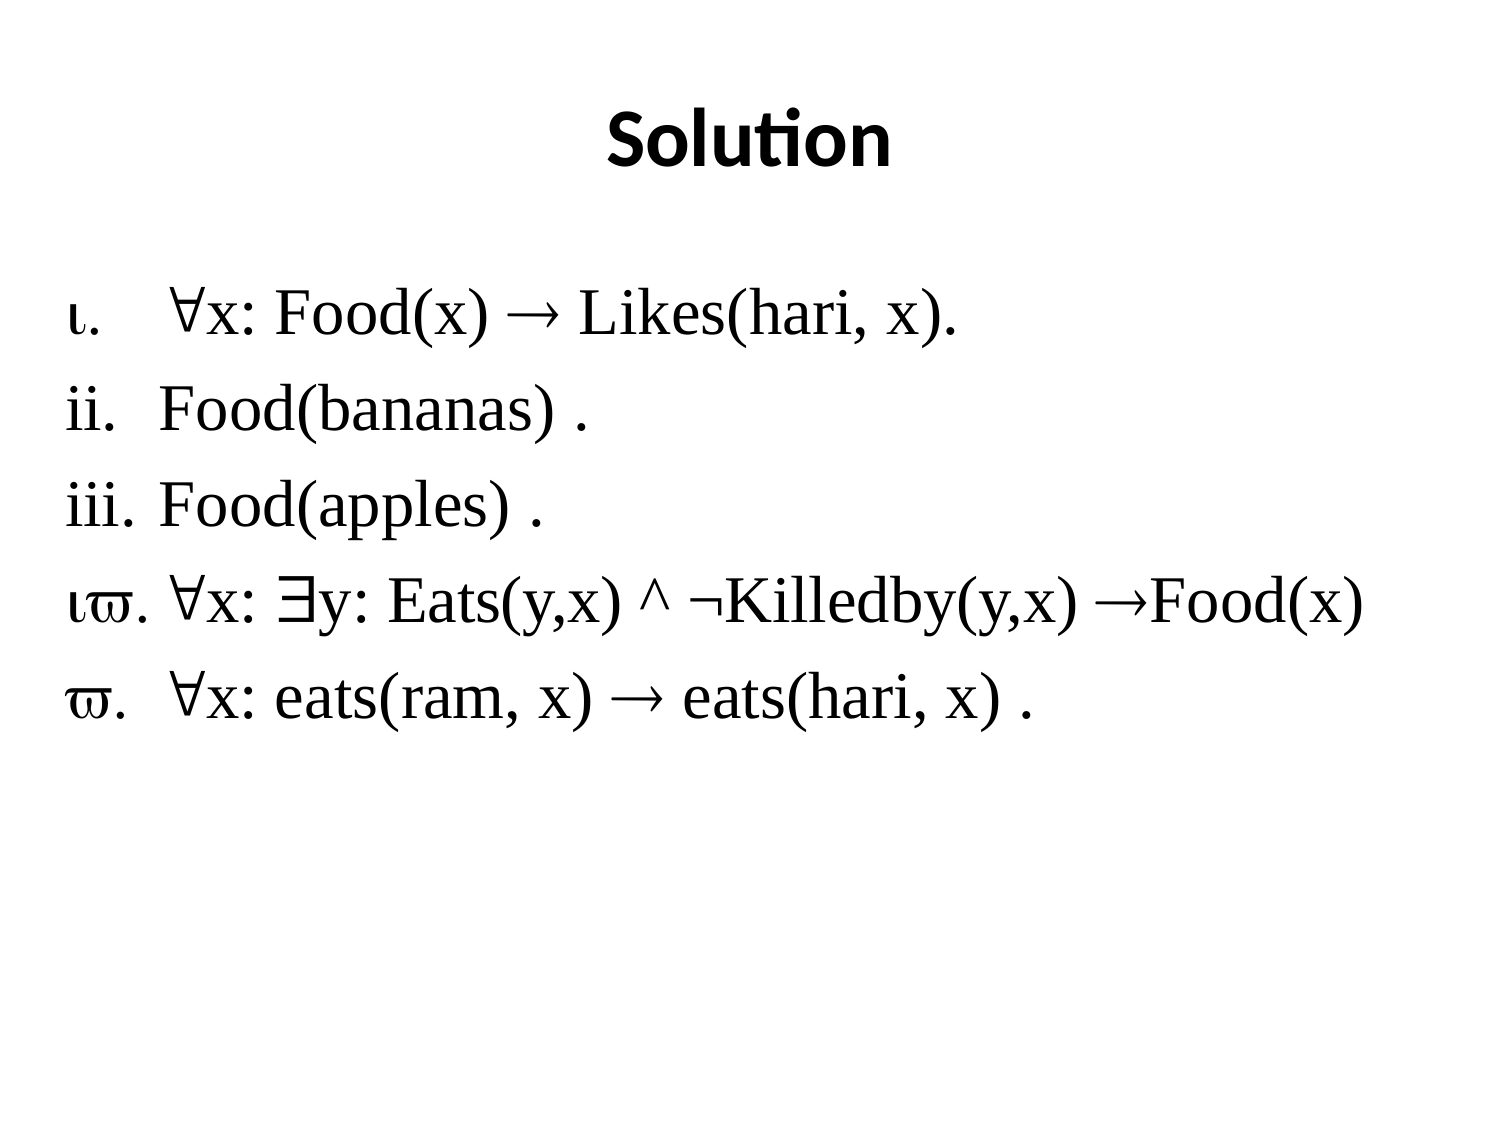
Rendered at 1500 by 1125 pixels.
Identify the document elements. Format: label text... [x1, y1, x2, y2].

title Solution [603, 81, 897, 250]
text_box x: Food(x)  Likes(hari, x). Food(bananas) . Food(apples) . x: y: Eats(y,x) ^ ¬Killedby(y,x) Food(x) x: eats(ram, x)  eats(hari, x) . [62, 250, 1377, 732]
